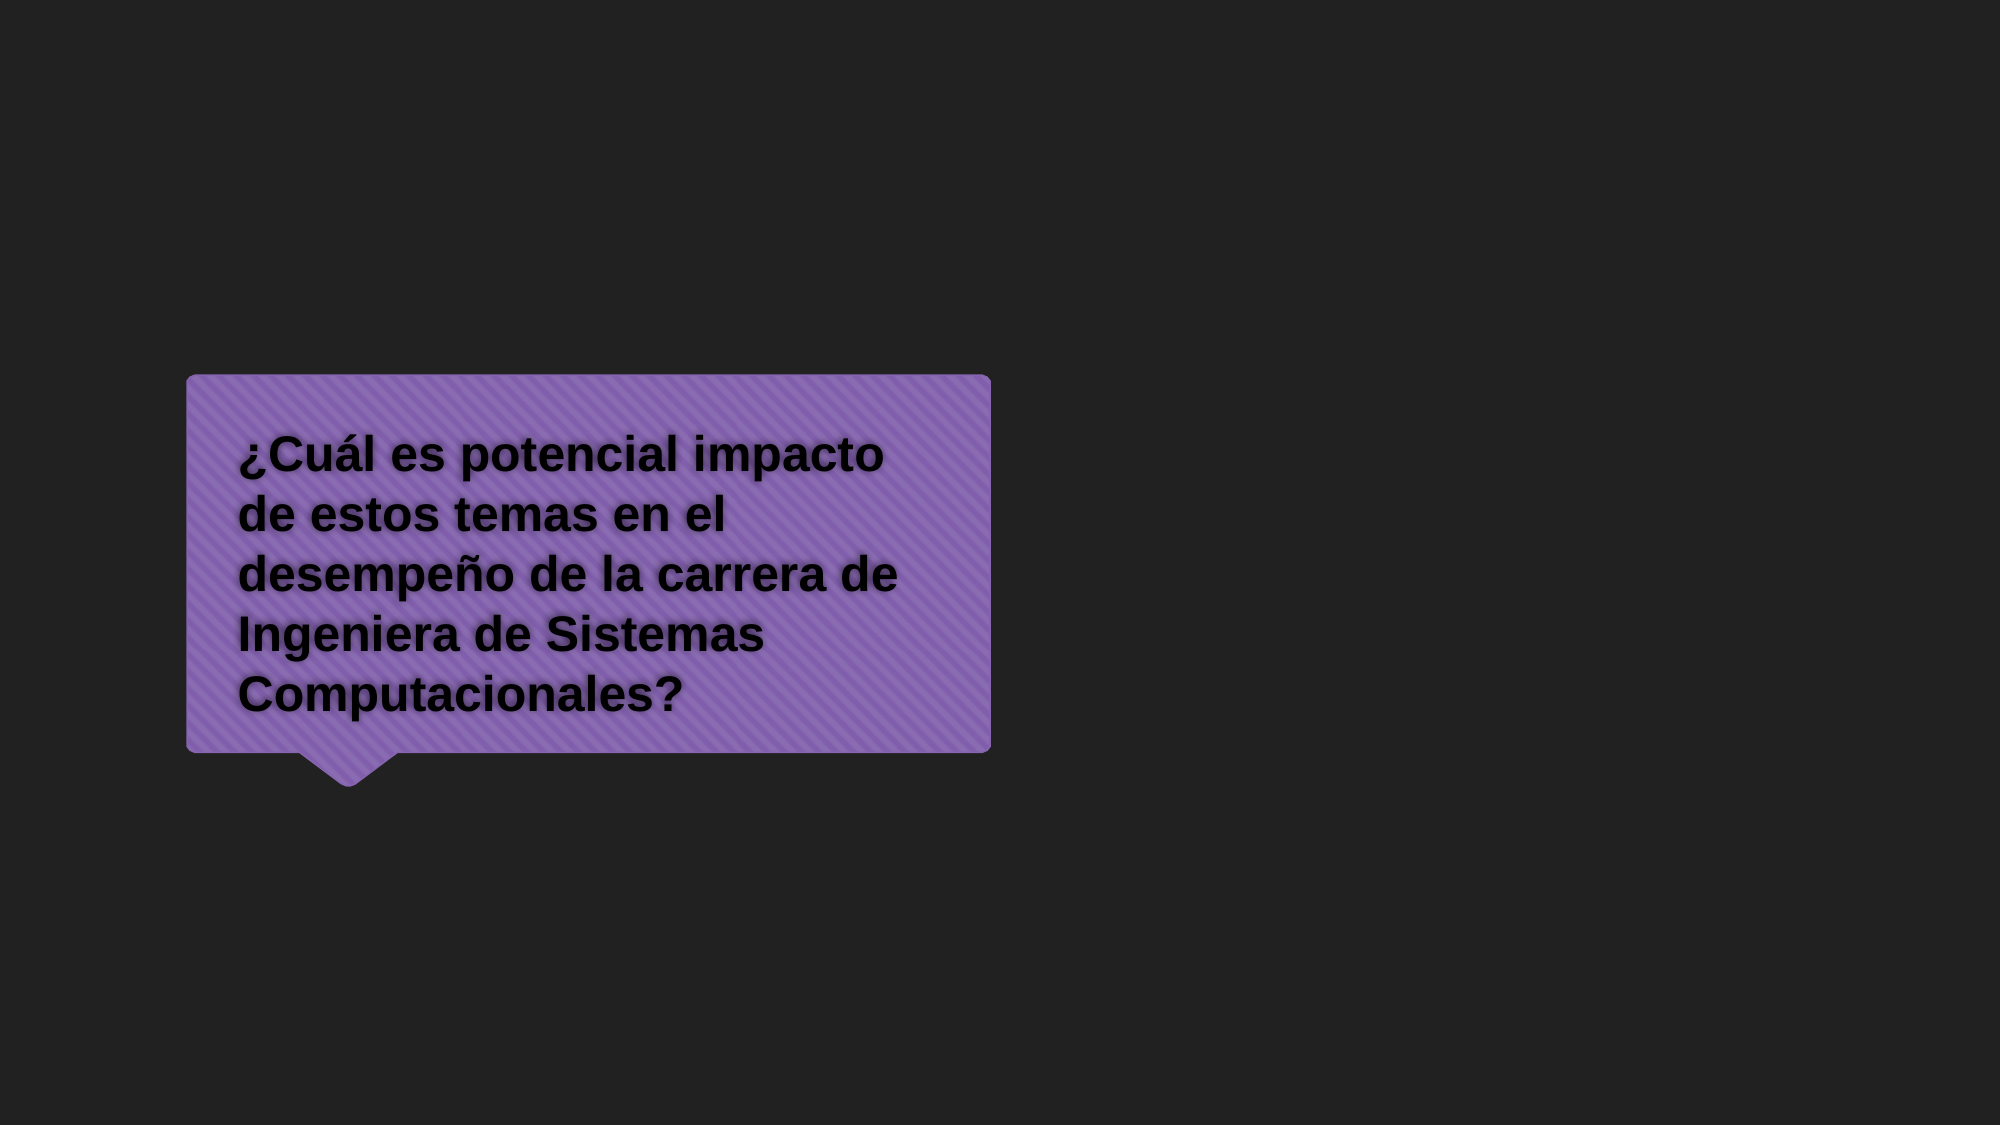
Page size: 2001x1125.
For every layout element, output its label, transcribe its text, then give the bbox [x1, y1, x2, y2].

title ¿Cuál es potencial impacto de estos temas en el desempeño de la carrera de Ingeniera de Sistemas Computacionales? [222, 399, 942, 729]
